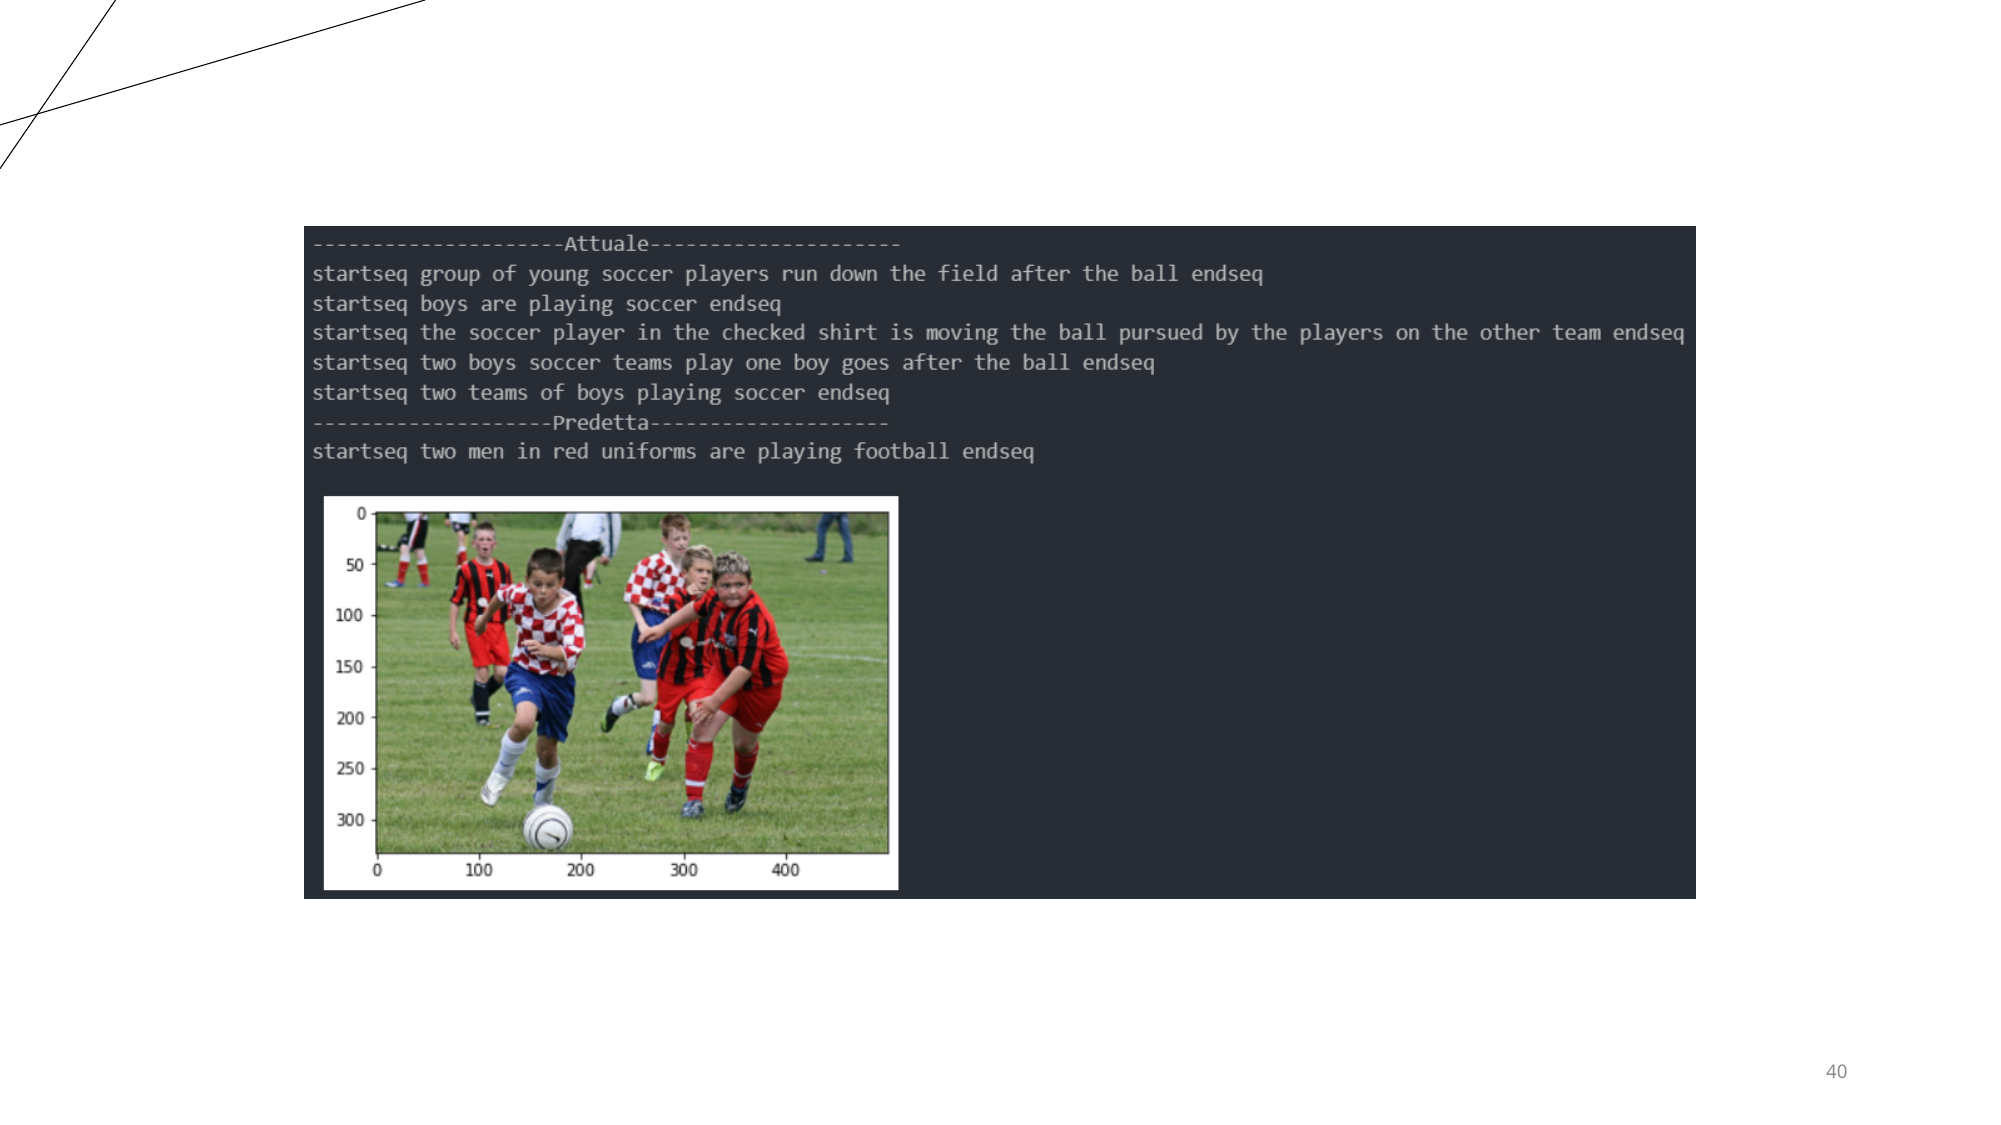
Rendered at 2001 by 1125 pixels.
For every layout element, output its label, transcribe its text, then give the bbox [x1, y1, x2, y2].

slide_number 40 [1412, 1042, 1863, 1103]
picture [304, 226, 1696, 899]
